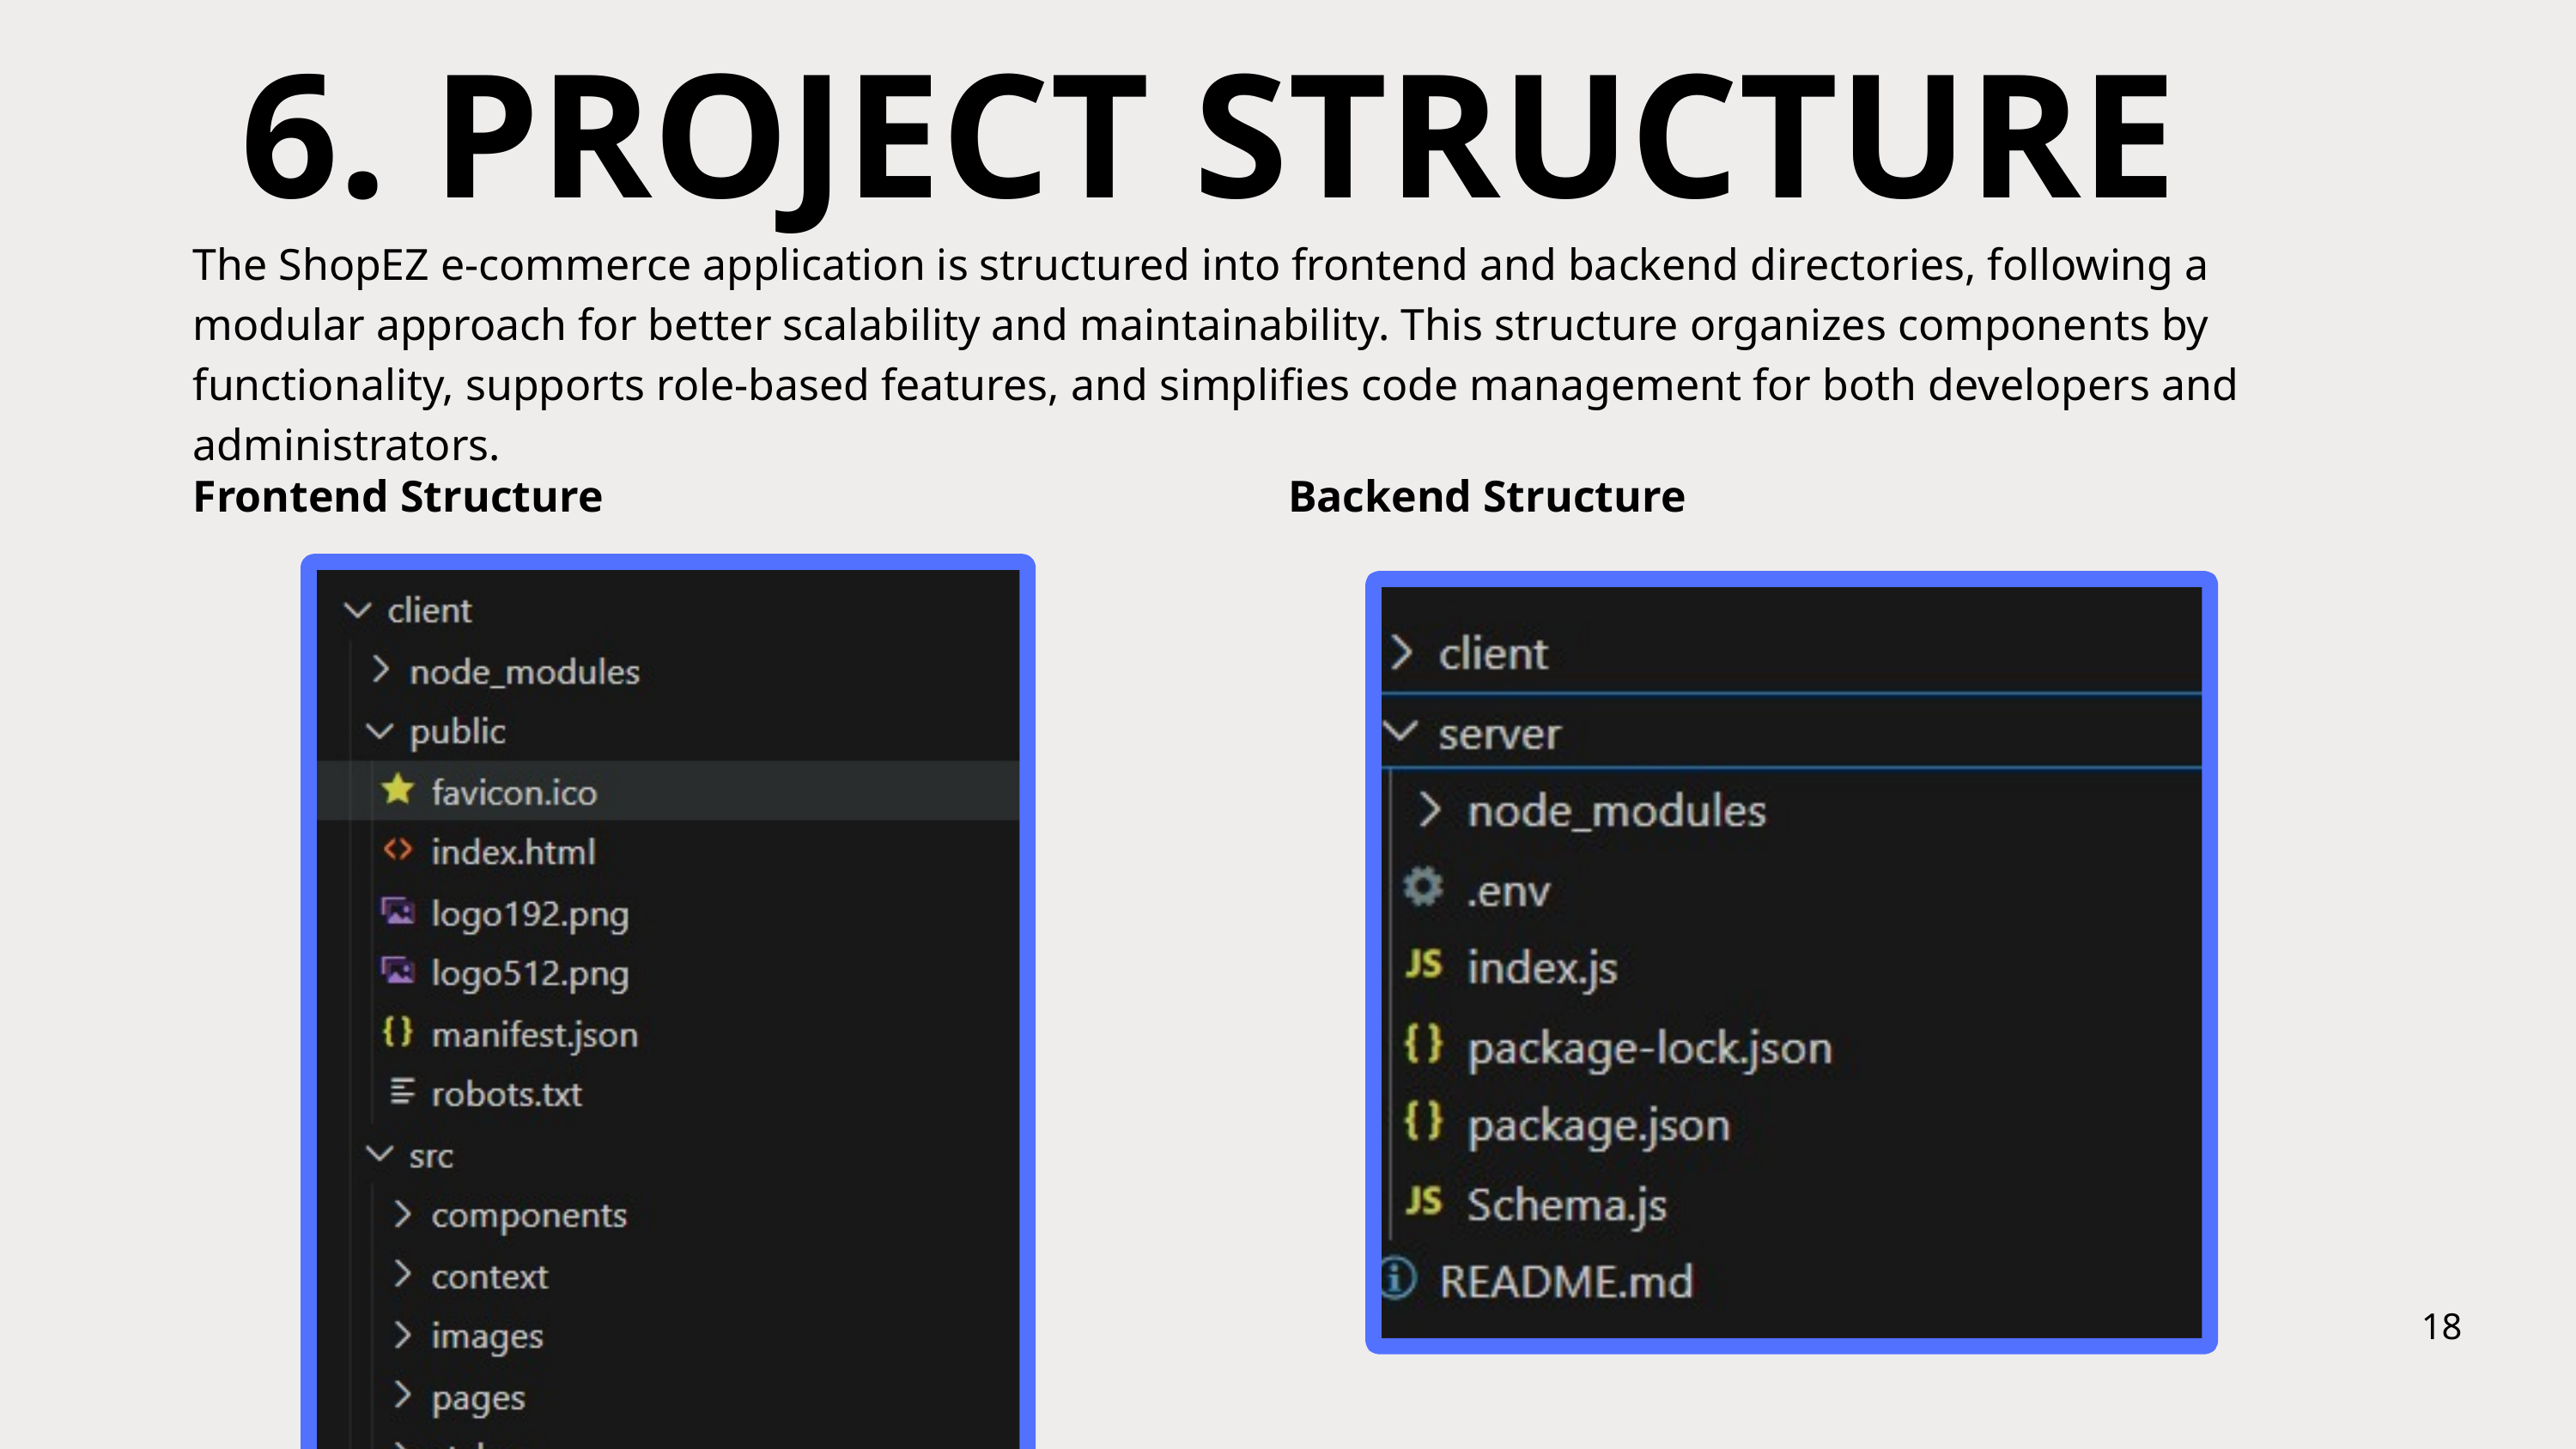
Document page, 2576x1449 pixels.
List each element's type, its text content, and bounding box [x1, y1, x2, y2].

text_box Backend Structure [1287, 460, 2066, 581]
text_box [308, 561, 1029, 1449]
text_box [1373, 579, 2211, 1347]
text_box 6. PROJECT STRUCTURE [240, 26, 2506, 233]
text_box 18 [2421, 1296, 2463, 1348]
text_box Frontend Structure [192, 460, 971, 581]
text_box The ShopEZ e-commerce application is structured into frontend and backend directories, following a modular approach for better scalability and maintainability. This structure organizes components by functionality, supports role-based features, and simplifies code management for both developers and administrators. [192, 228, 2384, 530]
